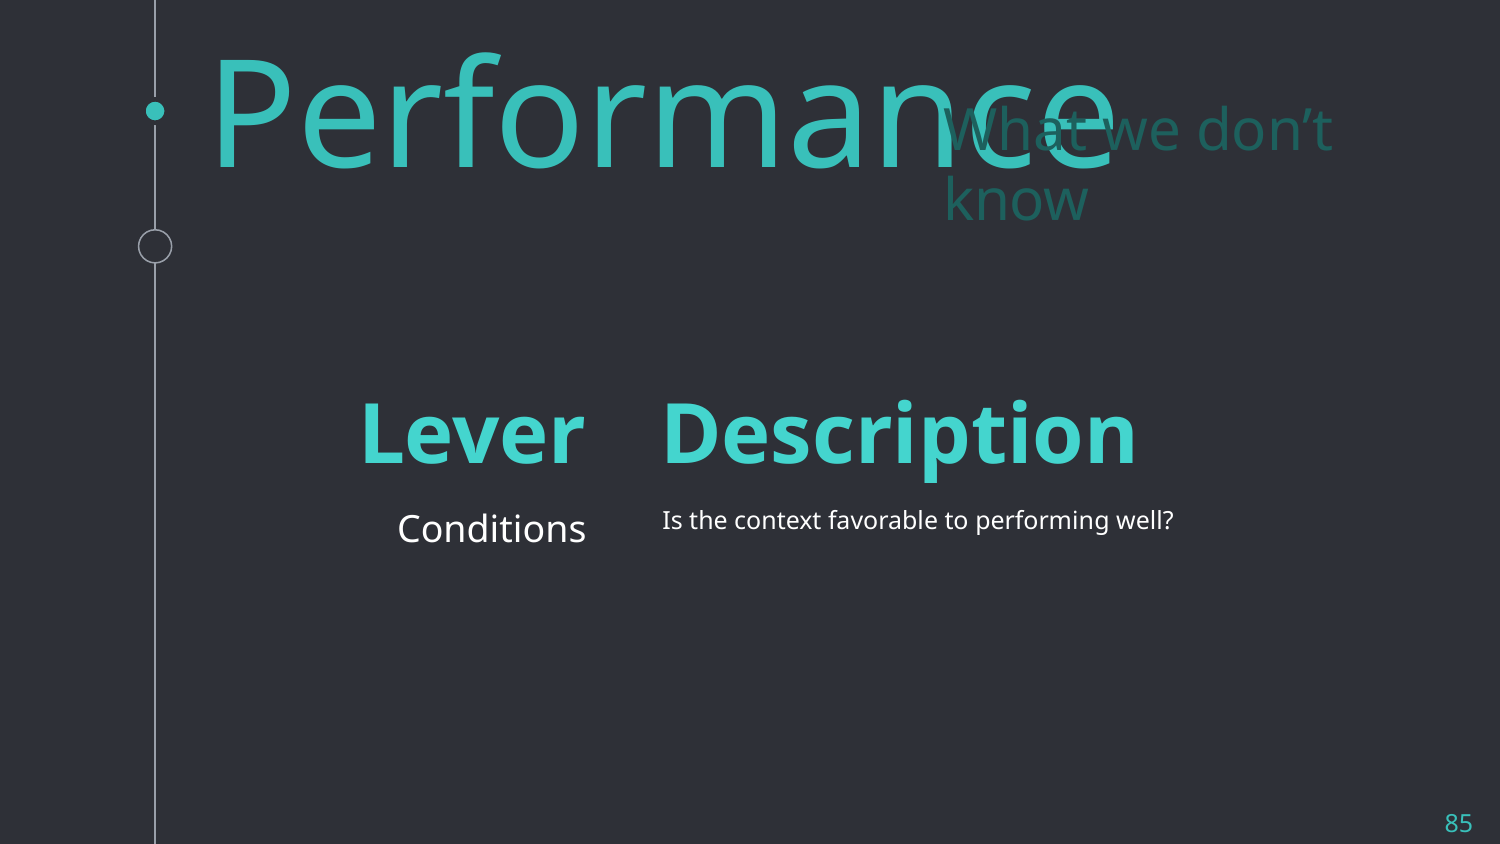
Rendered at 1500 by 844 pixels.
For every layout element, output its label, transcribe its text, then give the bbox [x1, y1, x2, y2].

text_box Team Performance [191, 156, 1413, 213]
slide_number 85 [1398, 792, 1489, 844]
text_box What we don’t know [928, 190, 1470, 248]
table_header Description [602, 367, 1382, 495]
table_header Lever [0, 367, 602, 495]
table_cell Is the context favorable to performing well? [602, 495, 1382, 561]
table_cell Conditions [0, 495, 602, 561]
